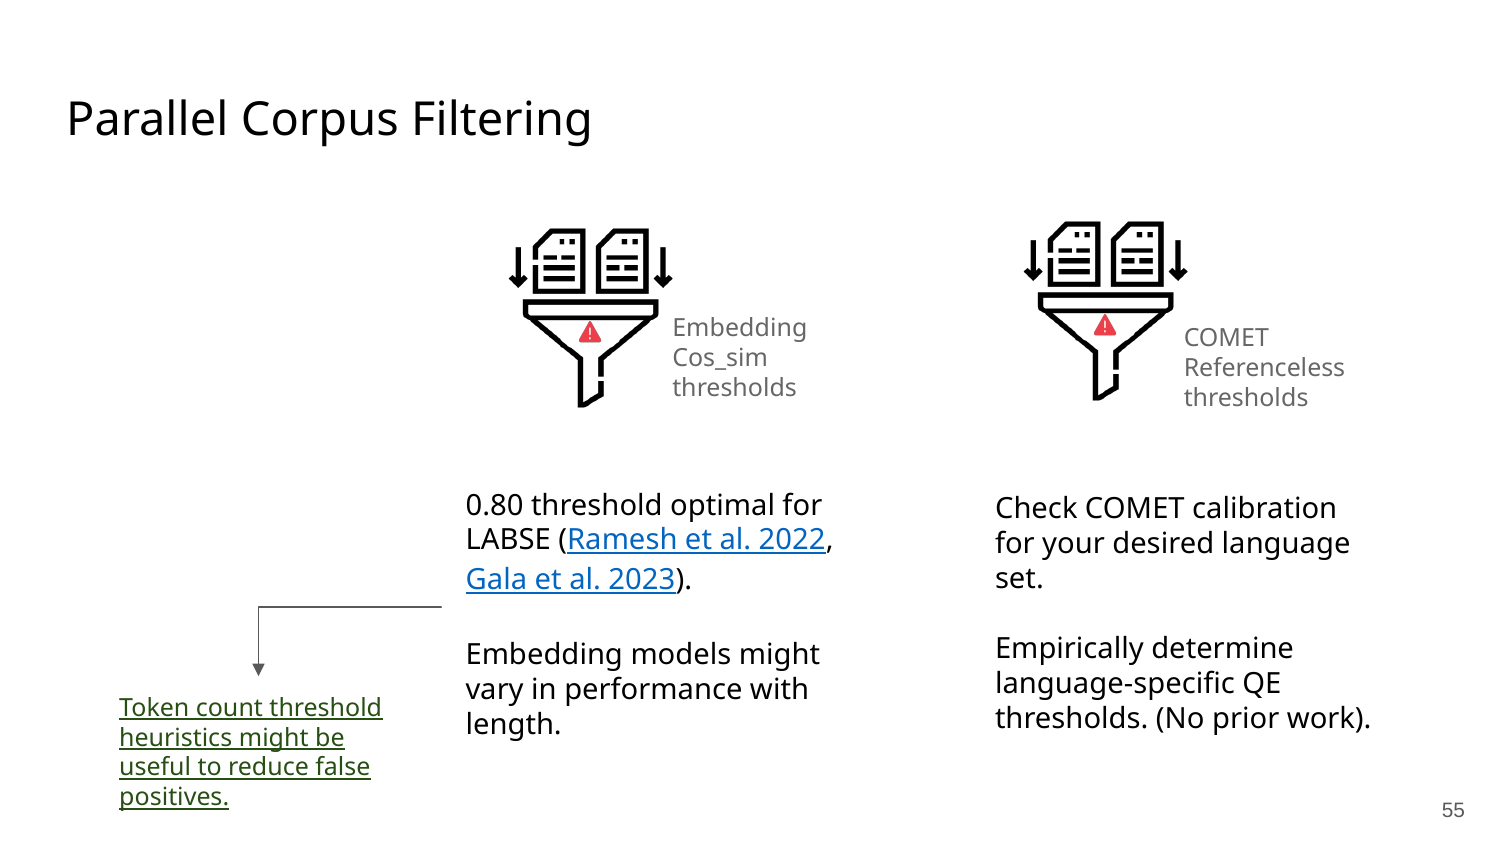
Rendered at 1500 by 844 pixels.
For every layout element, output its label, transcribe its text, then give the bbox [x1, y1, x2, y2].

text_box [258, 606, 442, 677]
text_box Token count threshold heuristics might be useful to reduce false positives. [104, 676, 413, 826]
text_box 0.80 threshold optimal for LABSE (Ramesh et al. 2022, Gala et al. 2023). Embedding models might vary in performance with length. [450, 470, 867, 812]
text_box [986, 192, 1374, 430]
slide_number ‹#› [1389, 776, 1480, 842]
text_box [471, 199, 867, 437]
title Parallel Corpus Filtering [51, 72, 1449, 167]
text_box Check COMET calibration for your desired language set. Empirically determine language-specific QE thresholds. (No prior work). [980, 474, 1396, 808]
